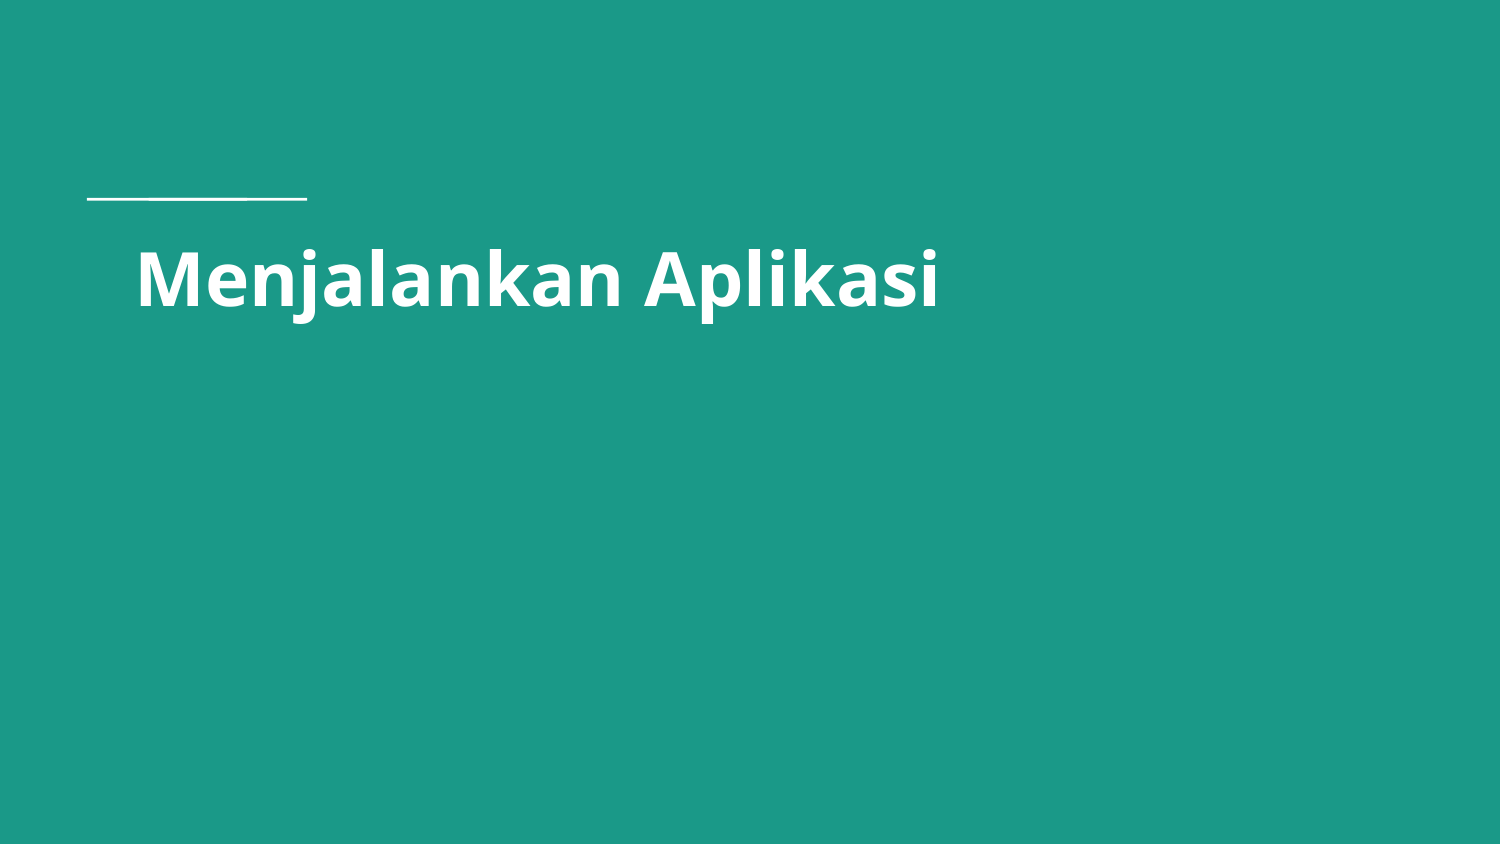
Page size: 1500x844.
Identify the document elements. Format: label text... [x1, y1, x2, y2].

title Menjalankan Aplikasi [119, 216, 1381, 466]
